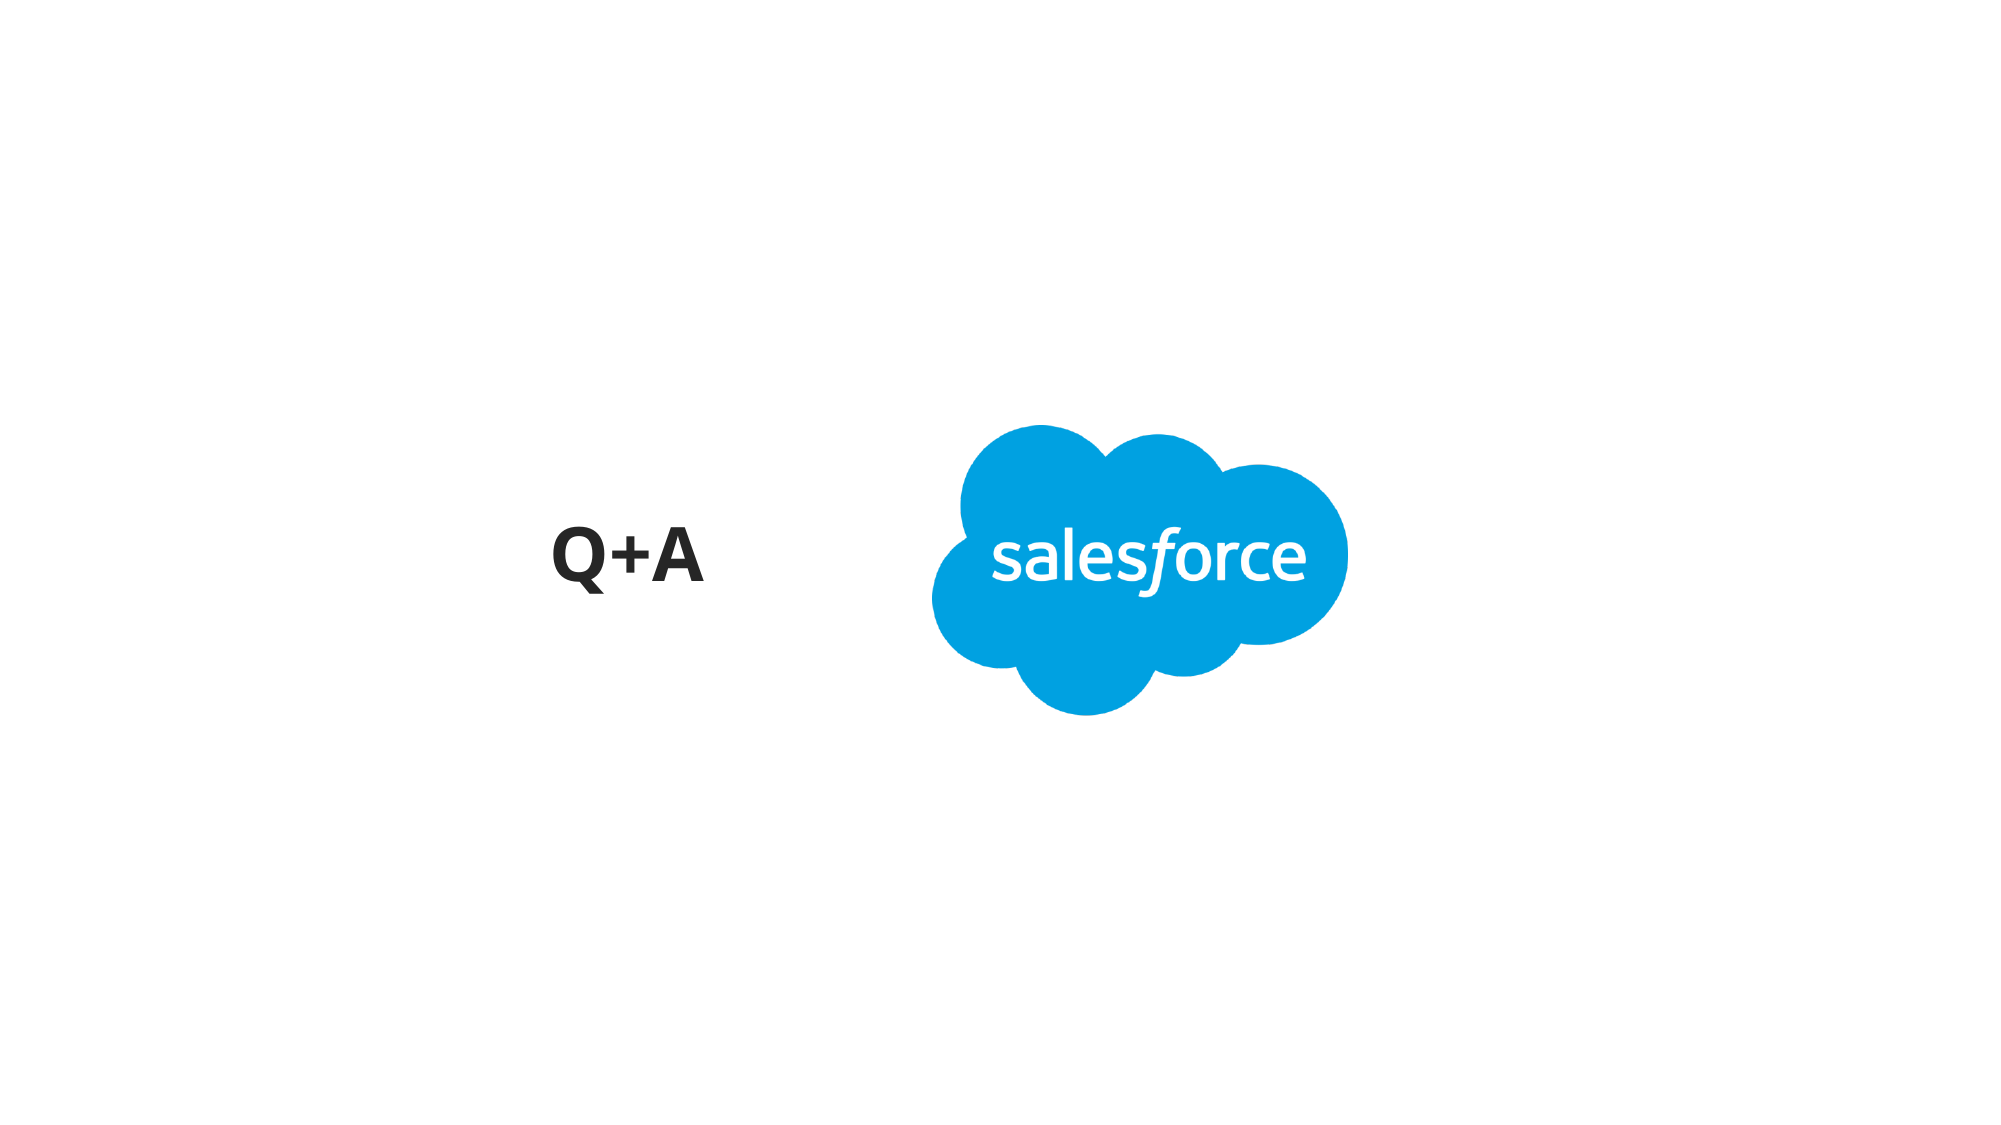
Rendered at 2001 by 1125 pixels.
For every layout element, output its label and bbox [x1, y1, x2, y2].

picture [1080, 543, 1112, 581]
picture [993, 543, 1021, 581]
picture [1177, 543, 1211, 581]
picture [1119, 543, 1146, 581]
picture [932, 425, 1031, 588]
picture [1096, 571, 1348, 716]
picture [1242, 543, 1269, 581]
picture [1065, 528, 1072, 580]
picture [1218, 543, 1239, 580]
picture [1052, 425, 1348, 538]
picture [1139, 527, 1180, 597]
picture [932, 608, 1077, 716]
picture [1273, 543, 1305, 581]
picture [1026, 543, 1057, 581]
